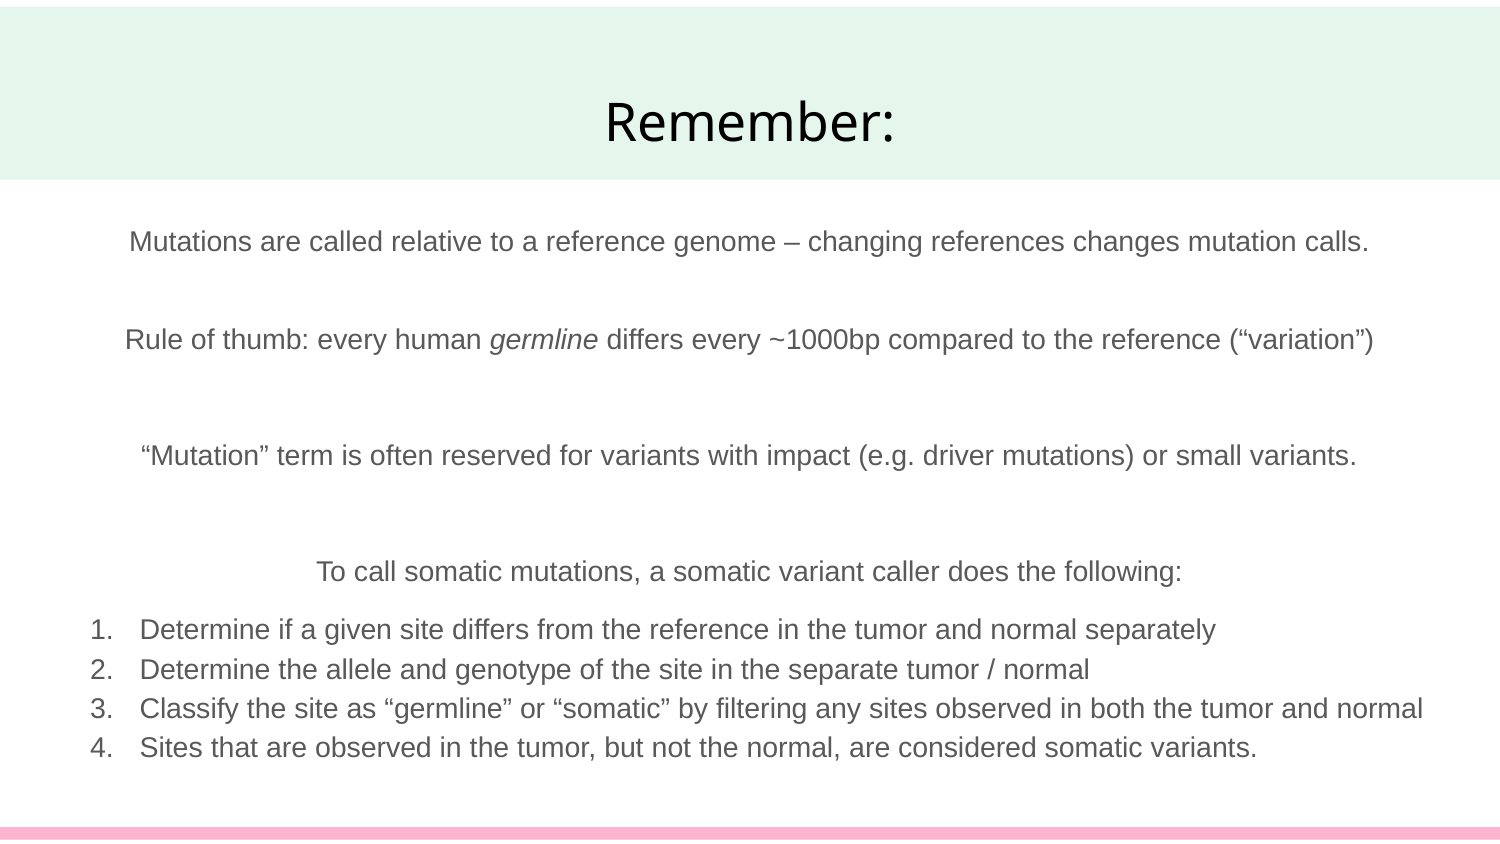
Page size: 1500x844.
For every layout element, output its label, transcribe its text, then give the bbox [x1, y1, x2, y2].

title Remember: [51, 72, 1449, 167]
list Mutations are called relative to a reference genome – changing references changes mutation calls. Rule of thumb: every human germline differs every ~1000bp compared to the reference (“variation”) “Mutation” term is often reserved for variants with impact (e.g. driver mutations) or small variants. To call somatic mutations, a somatic variant caller does the following: Determine if a given site differs from the reference in the tumor and normal separately Determine the allele and genotype of the site in the separate tumor / normal Classify the site as “germline” or “somatic” by filtering any sites observed in both the tumor and normal Sites that are observed in the tumor, but not the normal, are considered somatic variants. [51, 203, 1449, 819]
